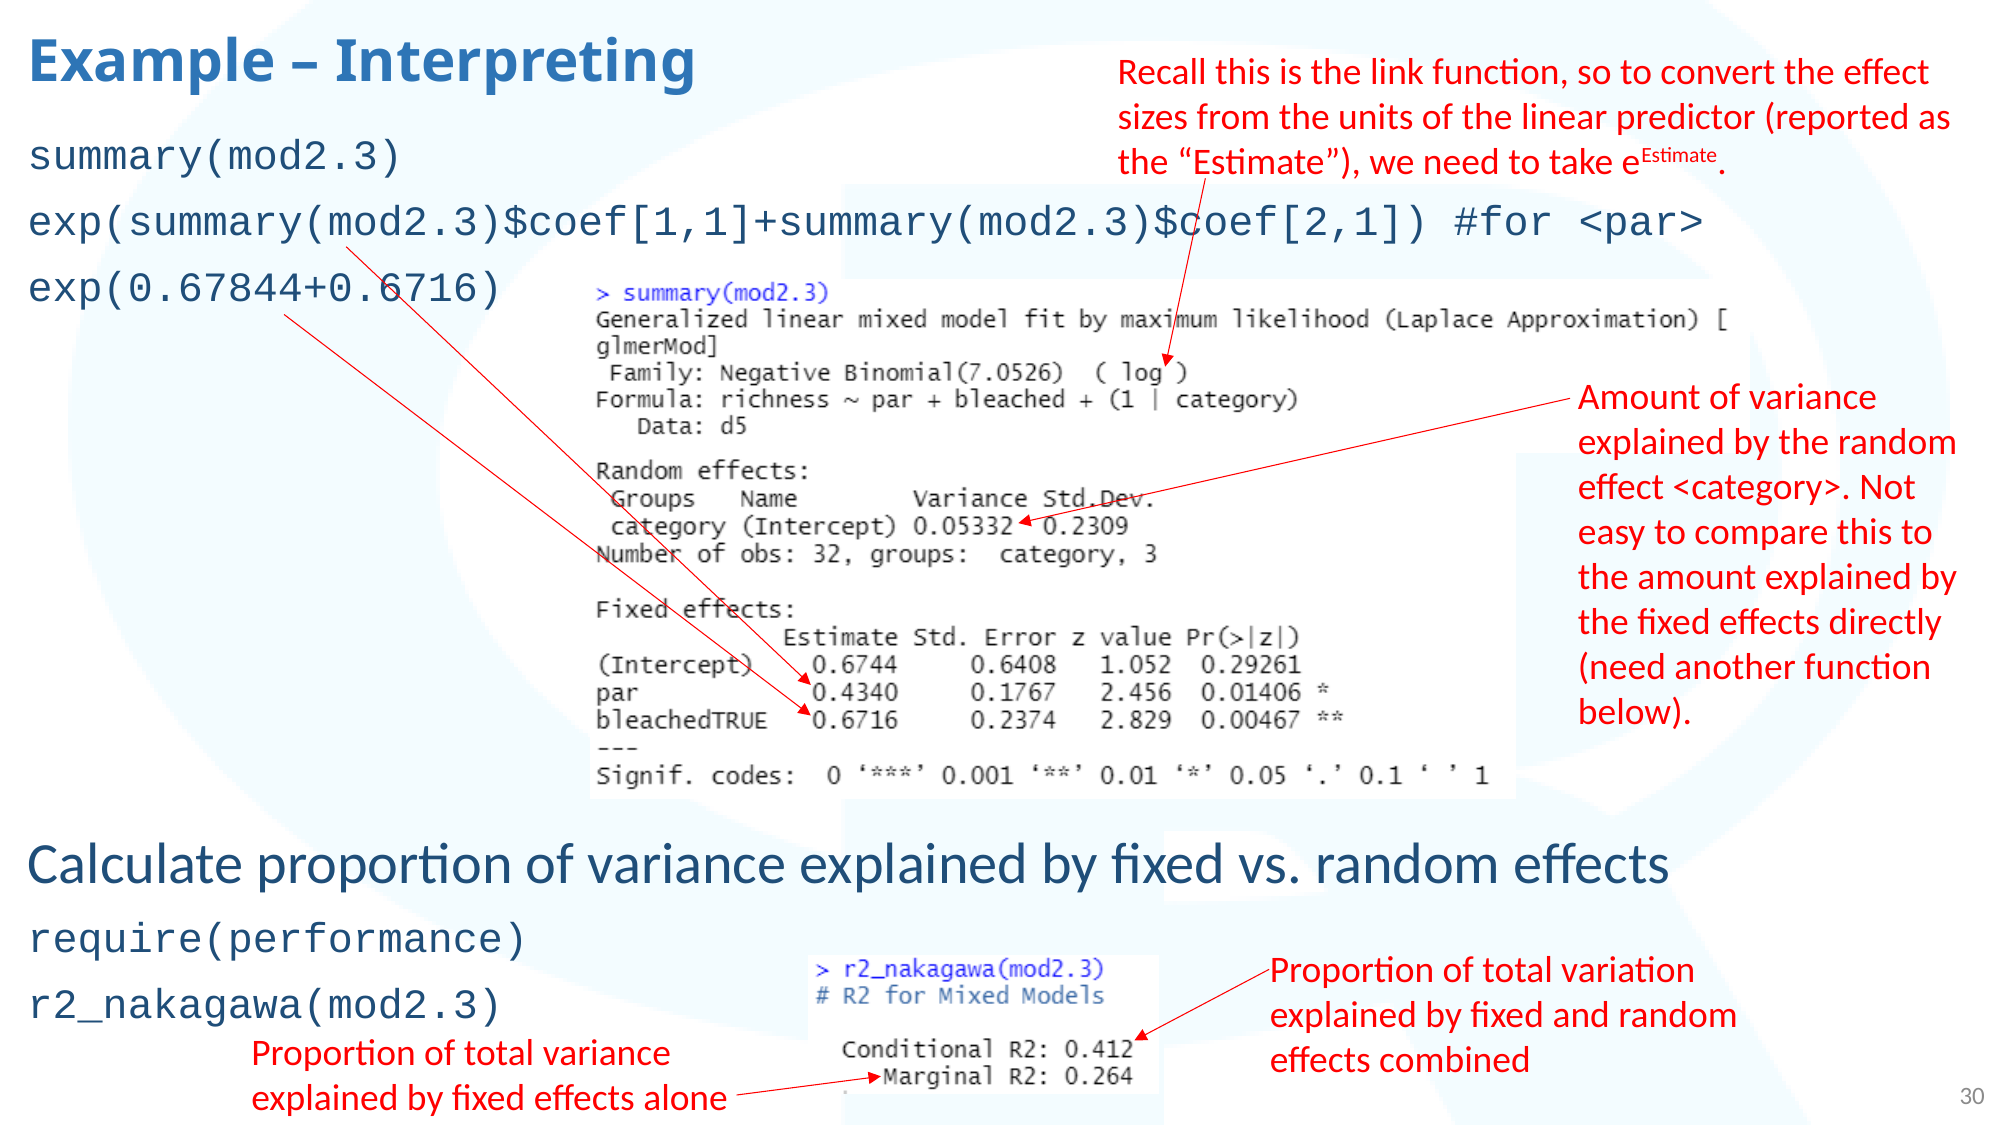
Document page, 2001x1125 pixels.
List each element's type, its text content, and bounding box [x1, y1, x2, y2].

slide_number 30 [1550, 1065, 2000, 1125]
text_box Recall this is the link function, so to convert the effect sizes from the units of the linear predictor (reported as the “Estimate”), we need to take eEstimate. [1103, 39, 1976, 189]
text_box Proportion of total variation explained by fixed and random effects combined [1255, 937, 1849, 1088]
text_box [1018, 398, 1570, 524]
list summary(mod2.3) exp(summary(mod2.3)$coef[1,1]+summary(mod2.3)$coef[2,1]) #for <par> exp(0.67844+0.6716) Calculate proportion of variance explained by fixed vs. random effects require(performance) r2_nakagawa(mod2.3) [12, 125, 1988, 1123]
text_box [346, 246, 811, 314]
picture [590, 279, 1750, 799]
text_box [736, 1076, 881, 1096]
picture [808, 955, 1159, 1094]
title Example – Interpreting [12, 17, 1988, 108]
text_box Amount of variance explained by the random effect <category>. Not easy to compare this to the amount explained by the fixed effects directly (need another function below). [1563, 364, 1996, 740]
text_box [283, 314, 811, 716]
text_box Proportion of total variance explained by fixed effects alone [236, 1020, 832, 1125]
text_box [1134, 969, 1270, 1041]
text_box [1165, 178, 1206, 367]
